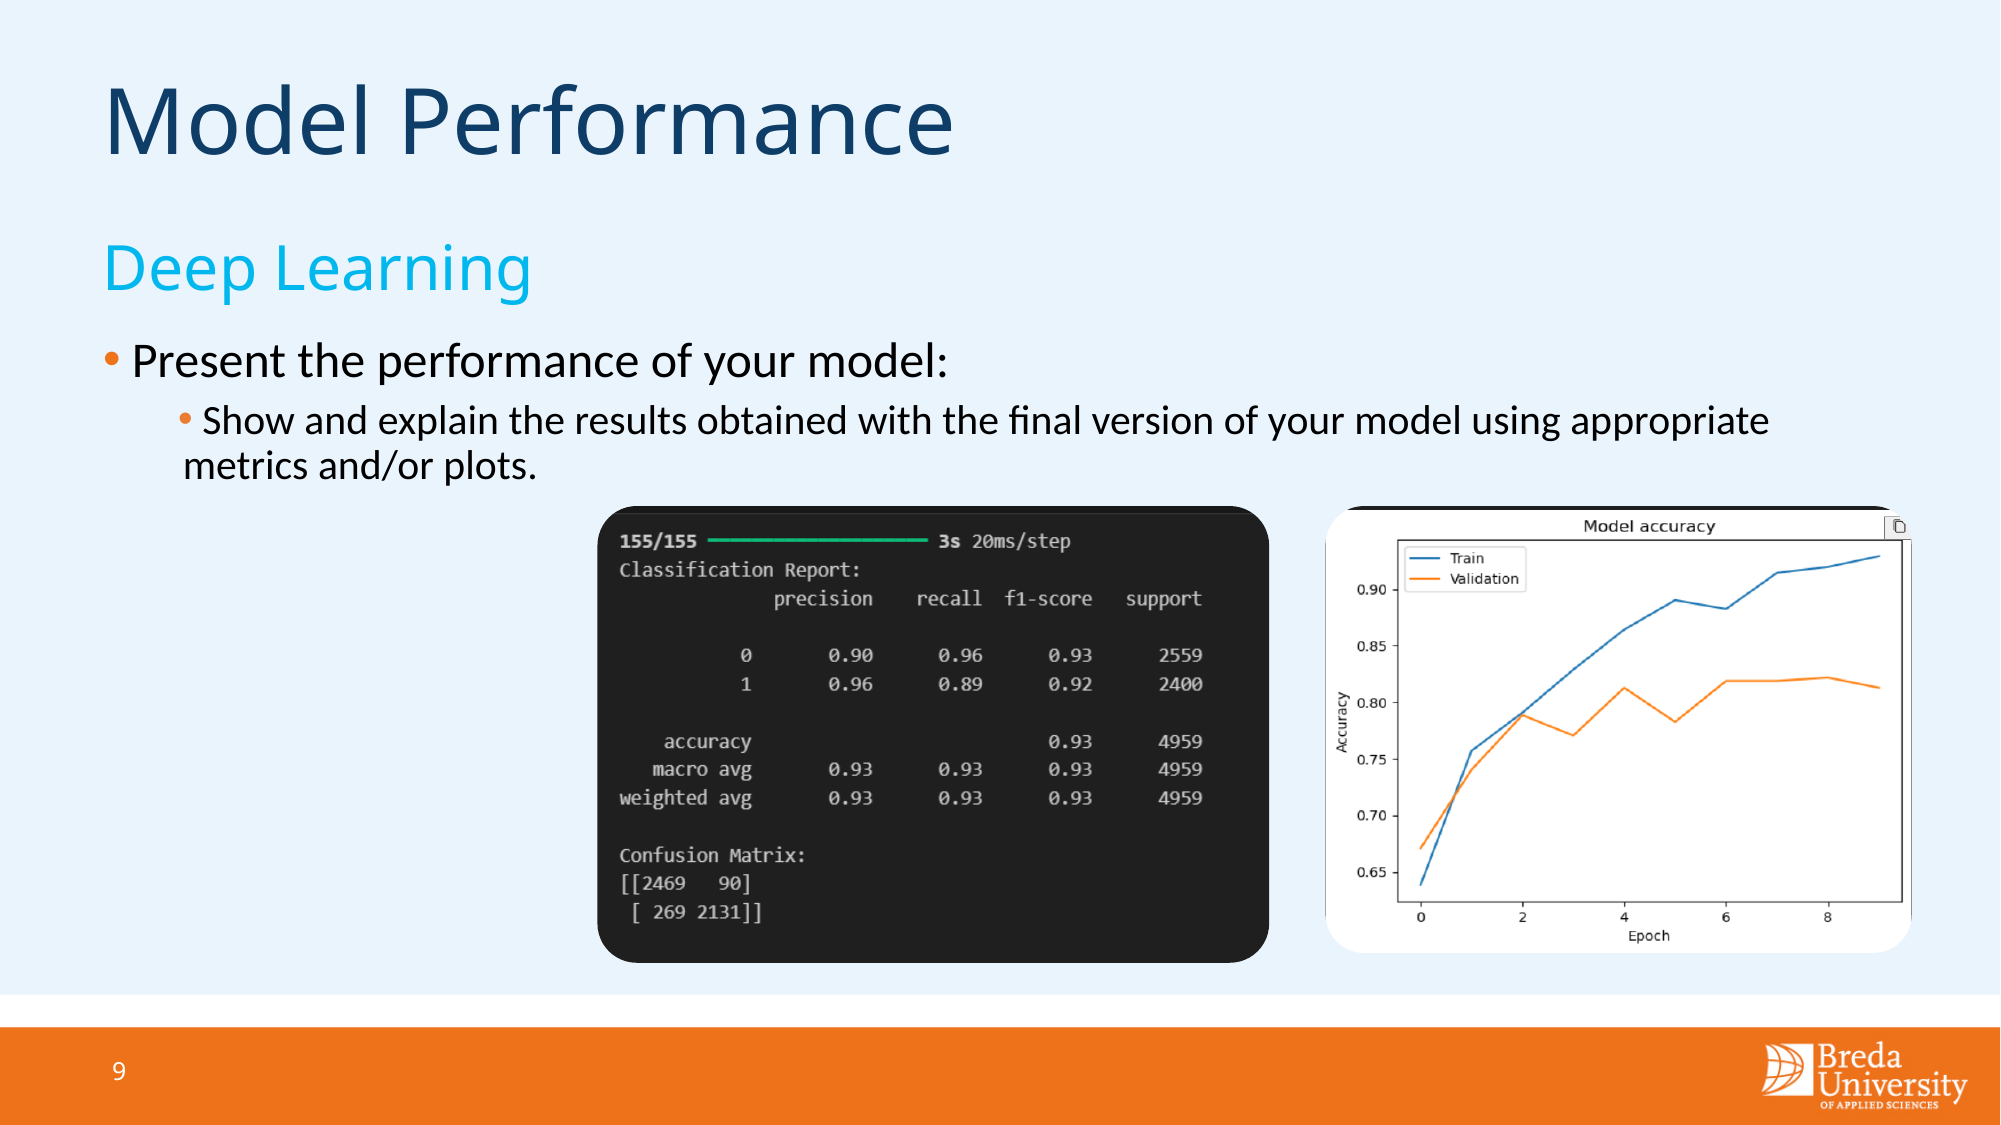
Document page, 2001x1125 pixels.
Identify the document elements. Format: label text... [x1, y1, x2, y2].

slide_number 9 [97, 1042, 198, 1103]
picture [0, 0, 2001, 1125]
list Deep Learning [88, 229, 1917, 307]
title Model Performance [88, 67, 1917, 210]
list Present the performance of your model: Show and explain the results obtained with the final version of your model using appropriate metrics and/or plots. [88, 326, 1917, 922]
